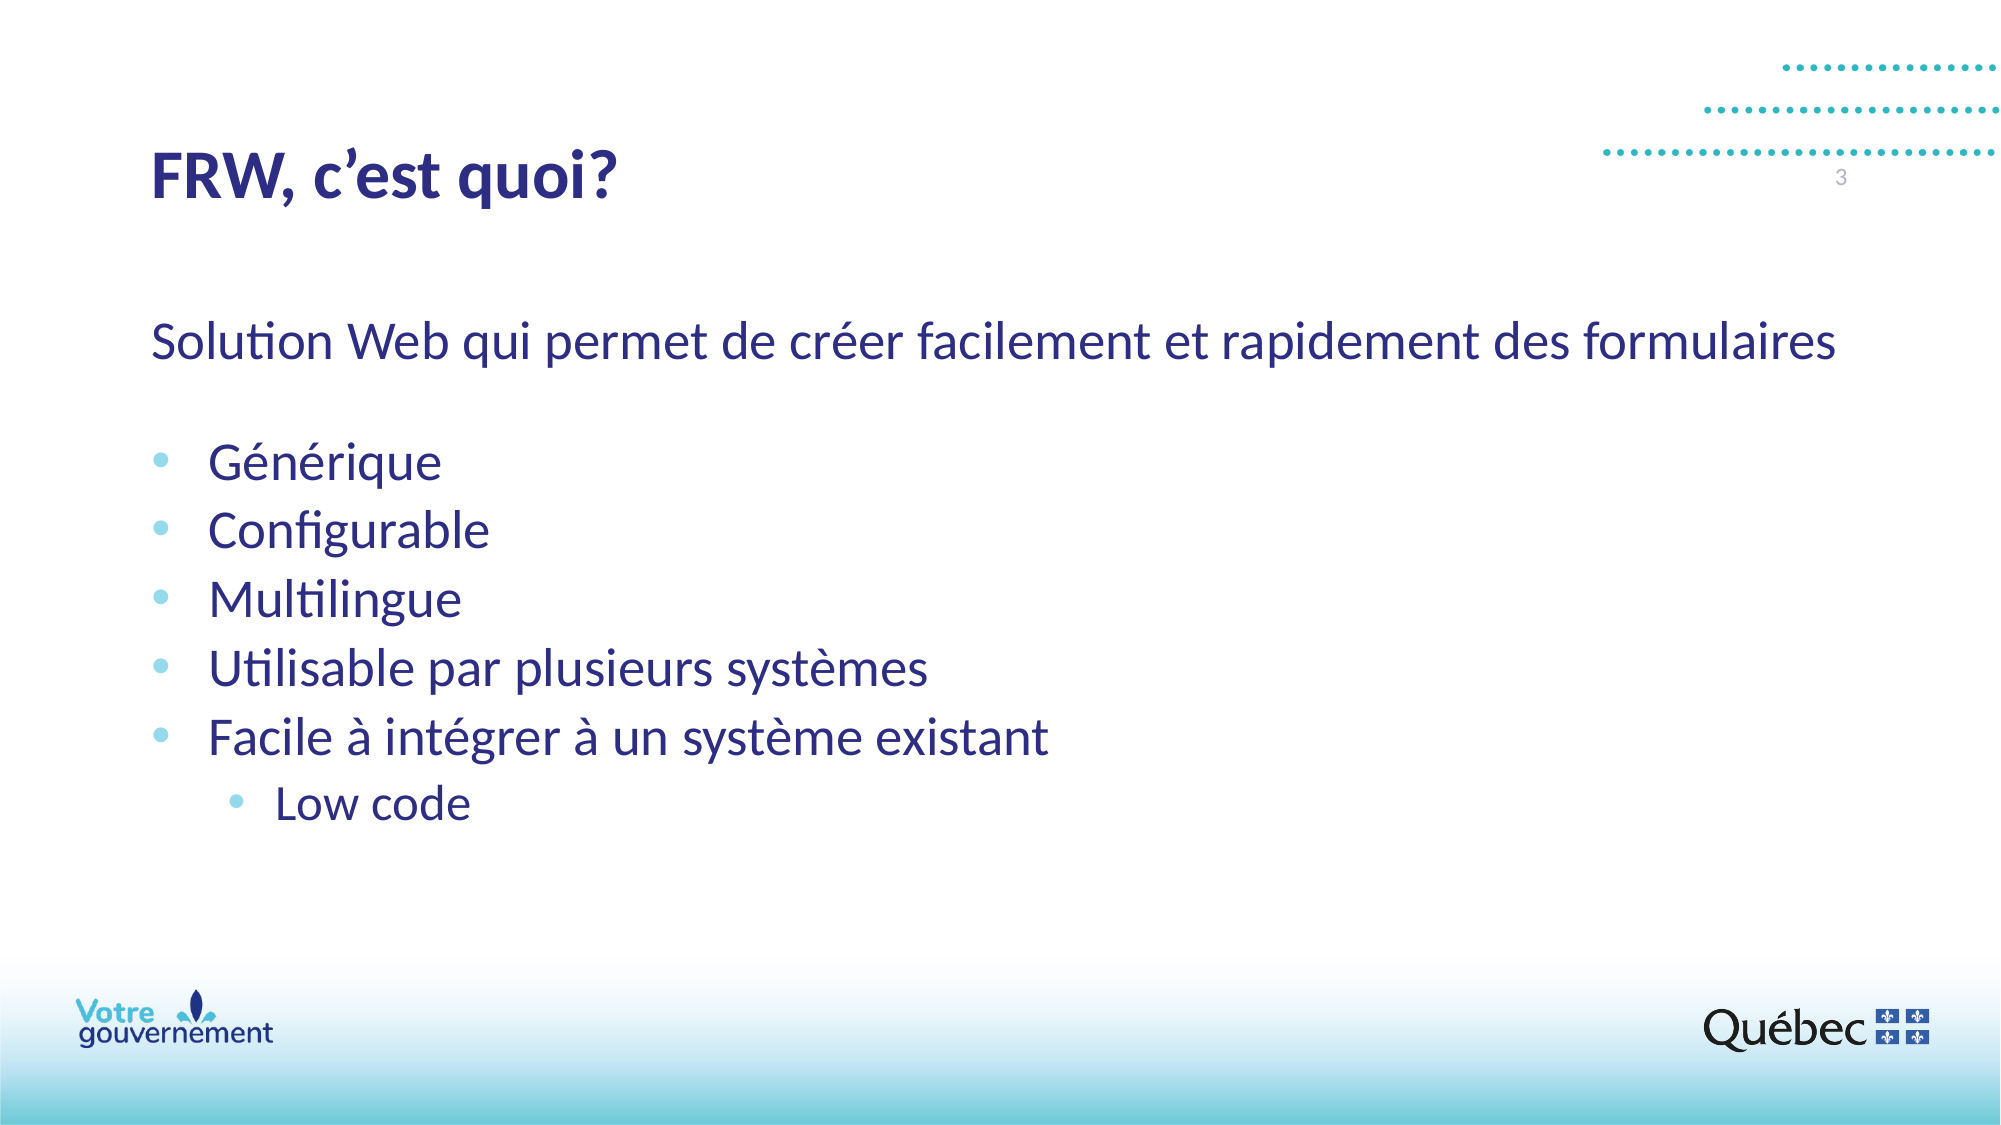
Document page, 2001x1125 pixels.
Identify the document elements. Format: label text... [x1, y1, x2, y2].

list Solution Web qui permet de créer facilement et rapidement des formulaires Générique Configurable Multilingue Utilisable par plusieurs systèmes Facile à intégrer à un système existant Low code [136, 304, 1862, 855]
picture [0, 0, 2001, 1125]
title FRW, c’est quoi? [136, 130, 1862, 221]
slide_number 3 [1412, 145, 1863, 206]
